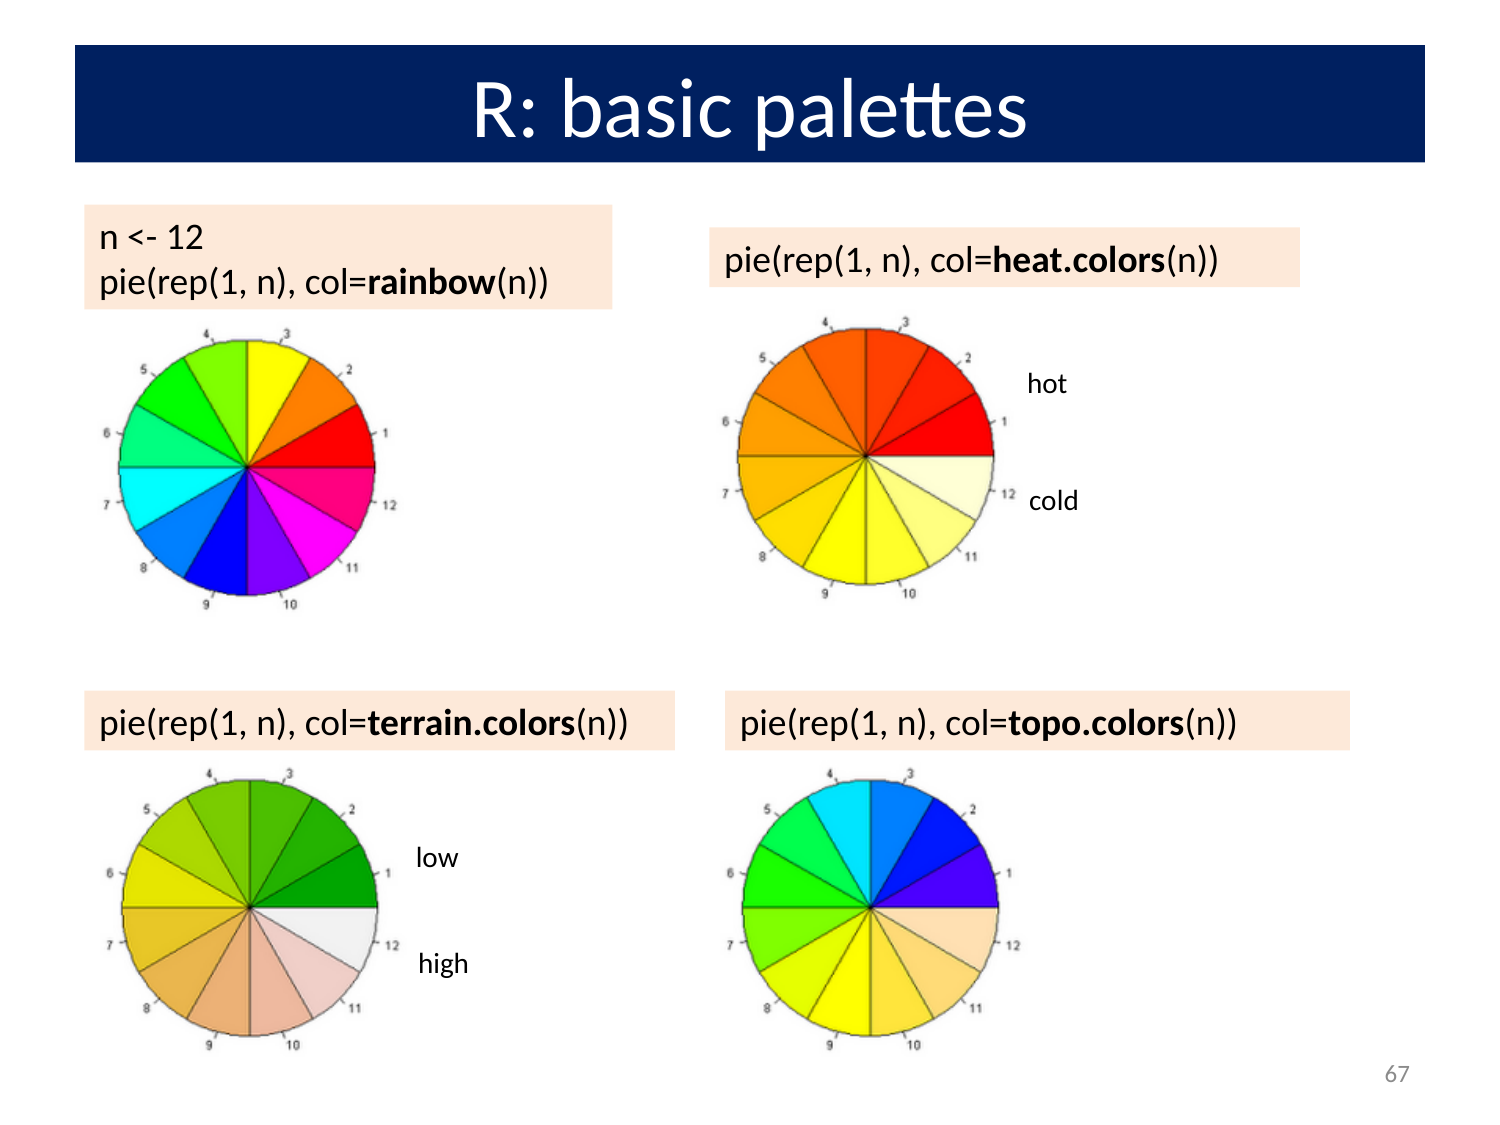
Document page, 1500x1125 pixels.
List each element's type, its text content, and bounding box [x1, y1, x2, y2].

text_box cold [1032, 474, 1111, 524]
text_box low [412, 831, 482, 881]
title R: basic palettes [75, 45, 1425, 163]
picture [87, 314, 407, 628]
text_box hot [1032, 357, 1110, 407]
picture [87, 749, 408, 1063]
text_box pie(rep(1, n), col=heat.colors(n)) [709, 227, 1300, 288]
slide_number 67 [1074, 1042, 1425, 1103]
text_box pie(rep(1, n), col=topo.colors(n)) [725, 690, 1350, 751]
picture [709, 299, 1029, 613]
text_box n <- 12 pie(rep(1, n), col=rainbow(n)) [84, 204, 613, 310]
text_box pie(rep(1, n), col=terrain.colors(n)) [84, 690, 675, 751]
text_box high [412, 937, 500, 988]
picture [709, 749, 1029, 1063]
